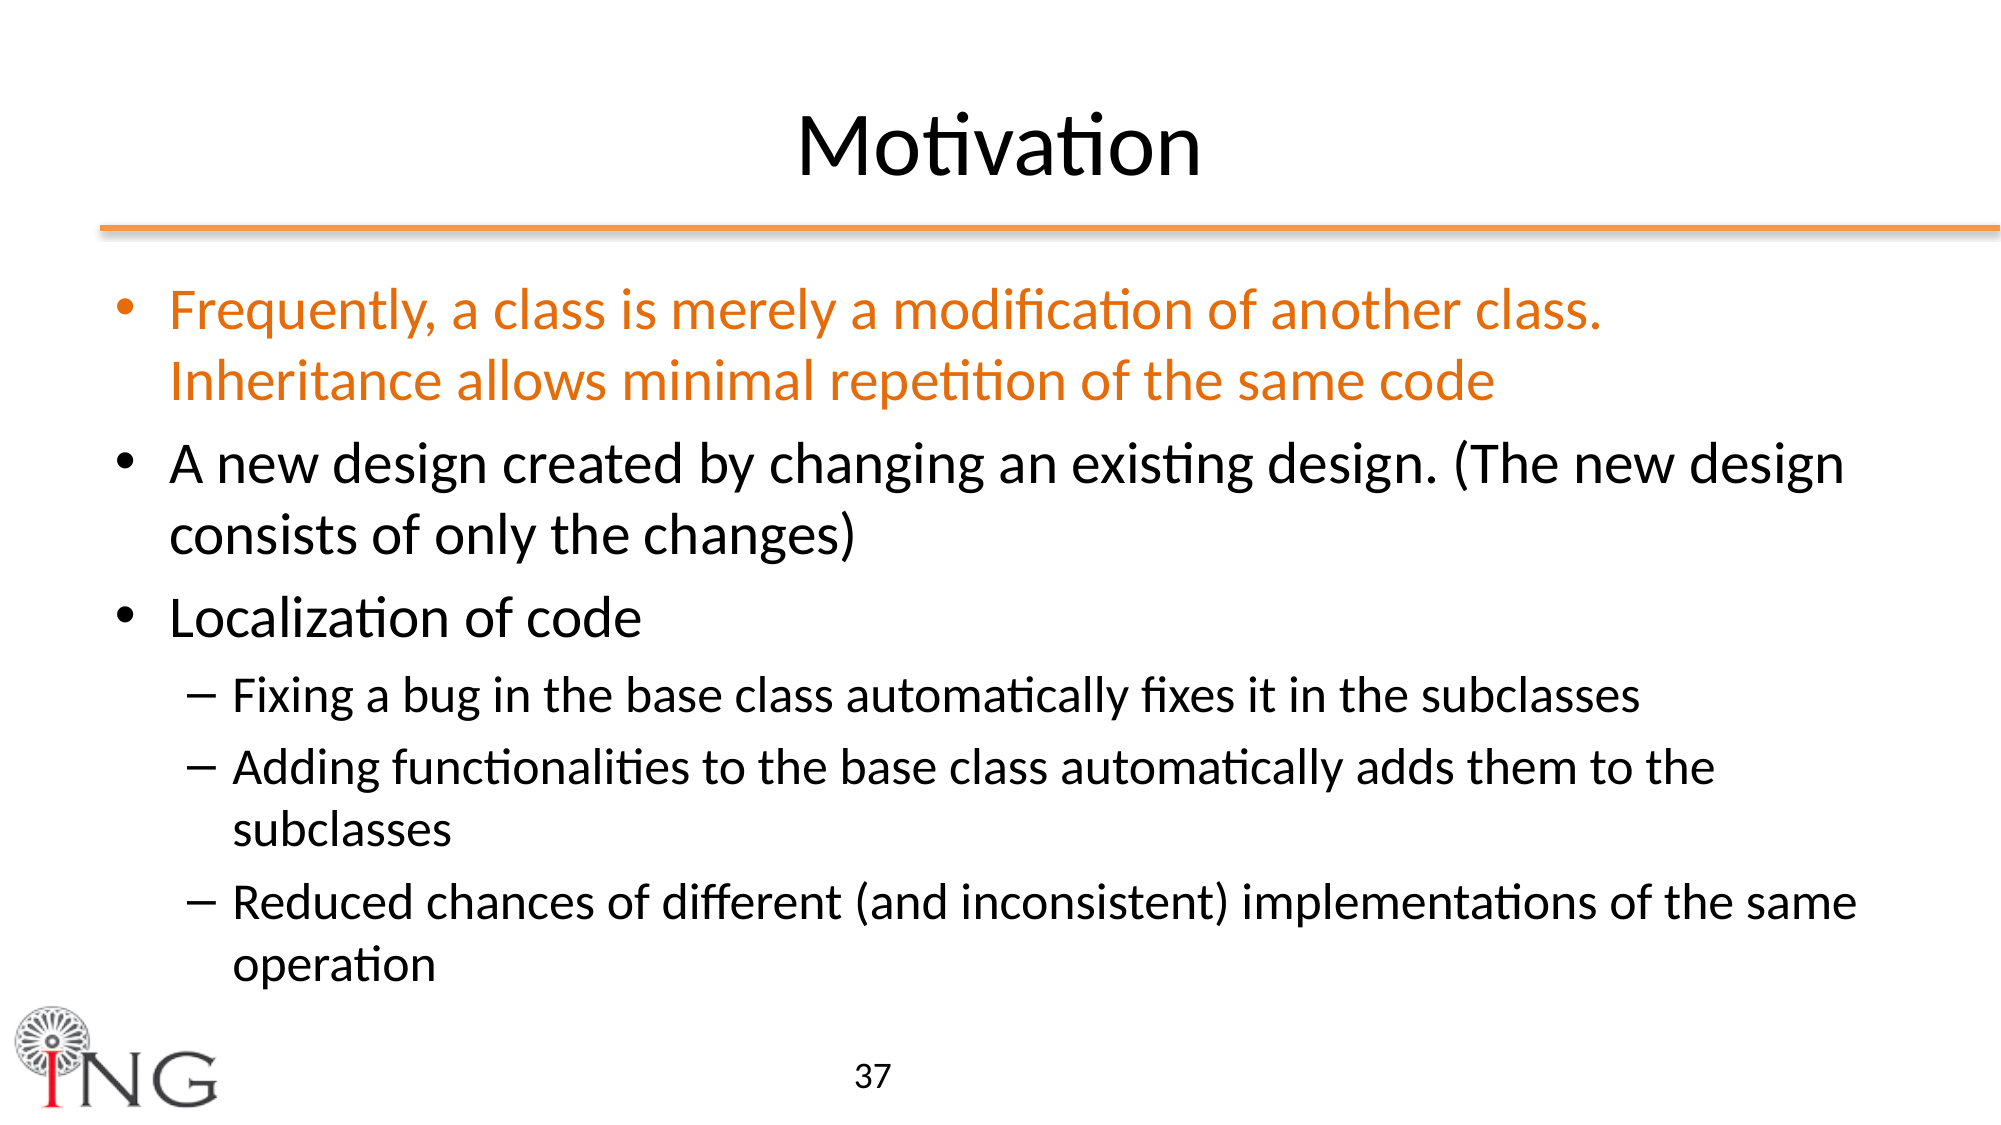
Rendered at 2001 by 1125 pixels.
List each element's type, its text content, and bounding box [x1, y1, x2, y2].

slide_number 37 [839, 1043, 1900, 1104]
title Motivation [99, 45, 1900, 233]
picture [0, 987, 244, 1125]
list Frequently, a class is merely a modification of another class. Inheritance allows minimal repetition of the same code A new design created by changing an existing design. (The new design consists of only the changes) Localization of code Fixing a bug in the base class automatically fixes it in the subclasses Adding functionalities to the base class automatically adds them to the subclasses Reduced chances of different (and inconsistent) implementations of the same operation [99, 262, 1900, 1005]
